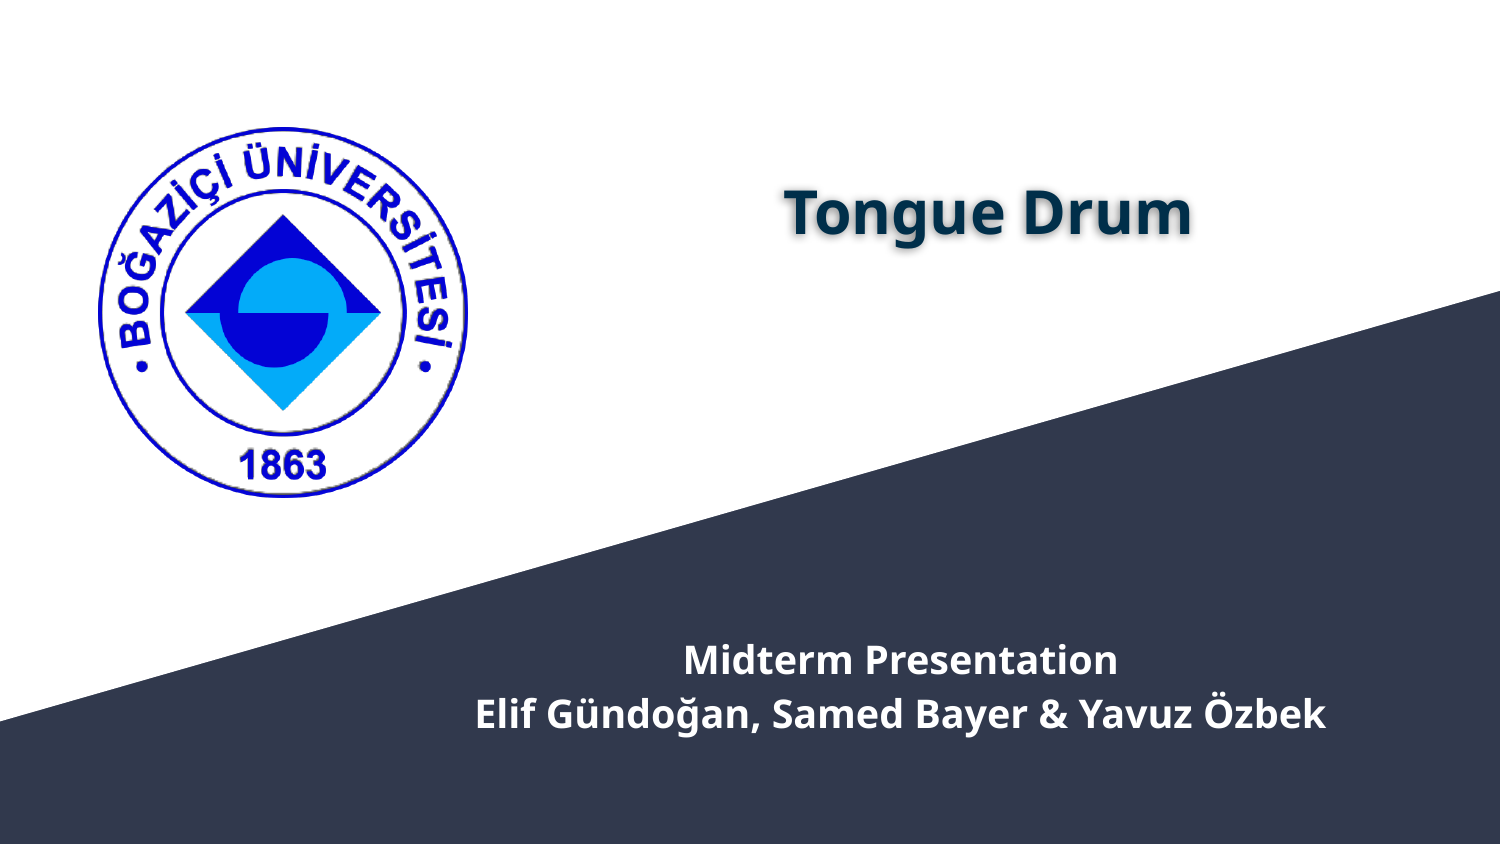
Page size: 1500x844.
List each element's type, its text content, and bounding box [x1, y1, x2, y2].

title Tongue Drum [512, 155, 1466, 269]
picture [97, 127, 468, 498]
subtitle Midterm Presentation Elif Gündoğan, Samed Bayer & Yavuz Özbek [270, 617, 1500, 818]
